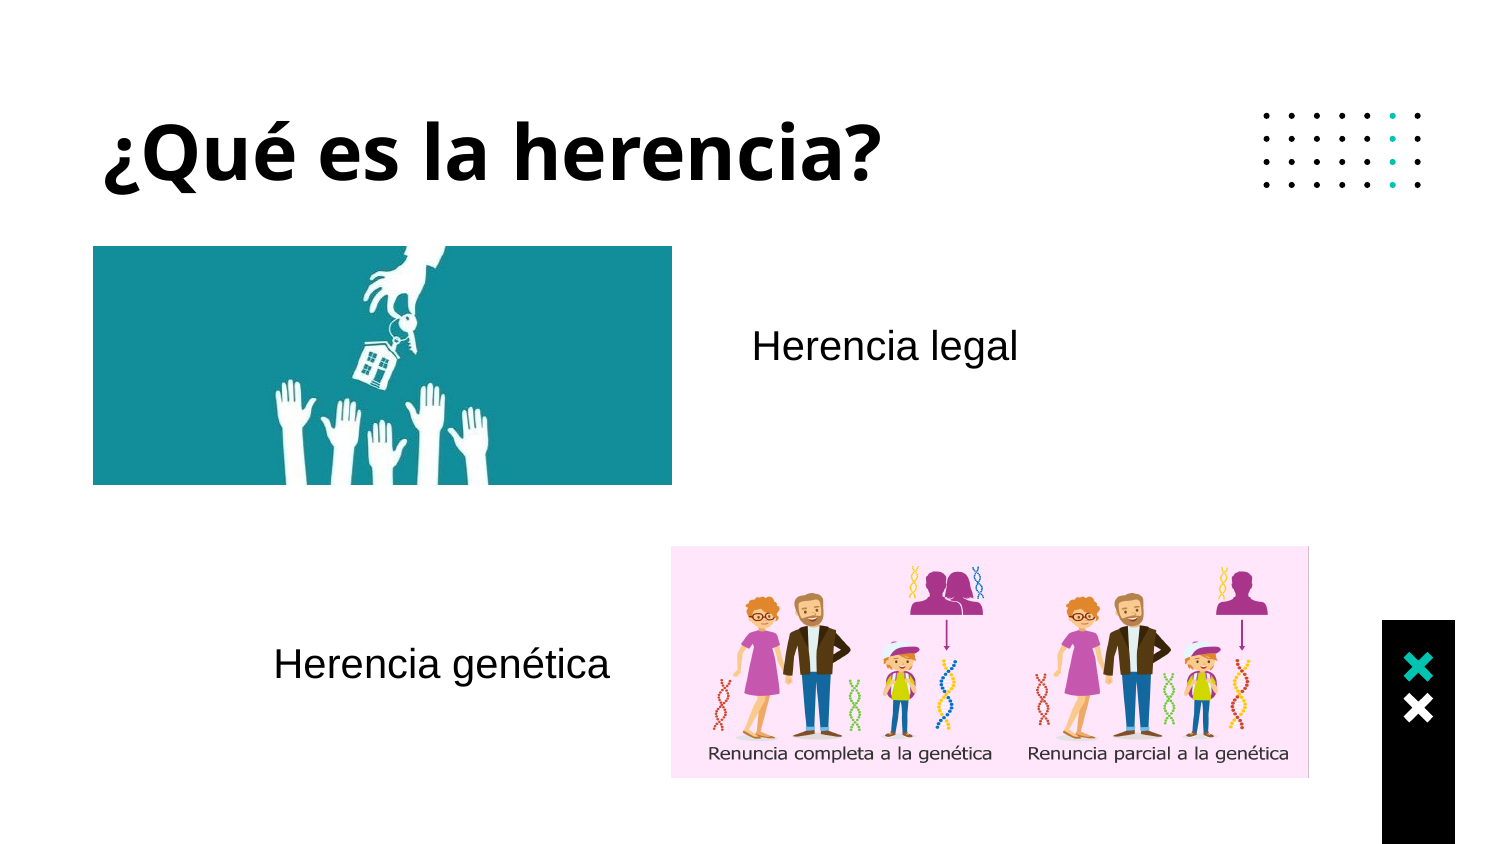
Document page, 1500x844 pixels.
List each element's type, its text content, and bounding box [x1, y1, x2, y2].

title ¿Qué es la herencia? [88, 88, 1418, 208]
text_box Herencia legal [736, 311, 1046, 377]
picture [92, 246, 672, 486]
picture [671, 546, 1309, 778]
text_box Herencia genética [258, 629, 637, 694]
